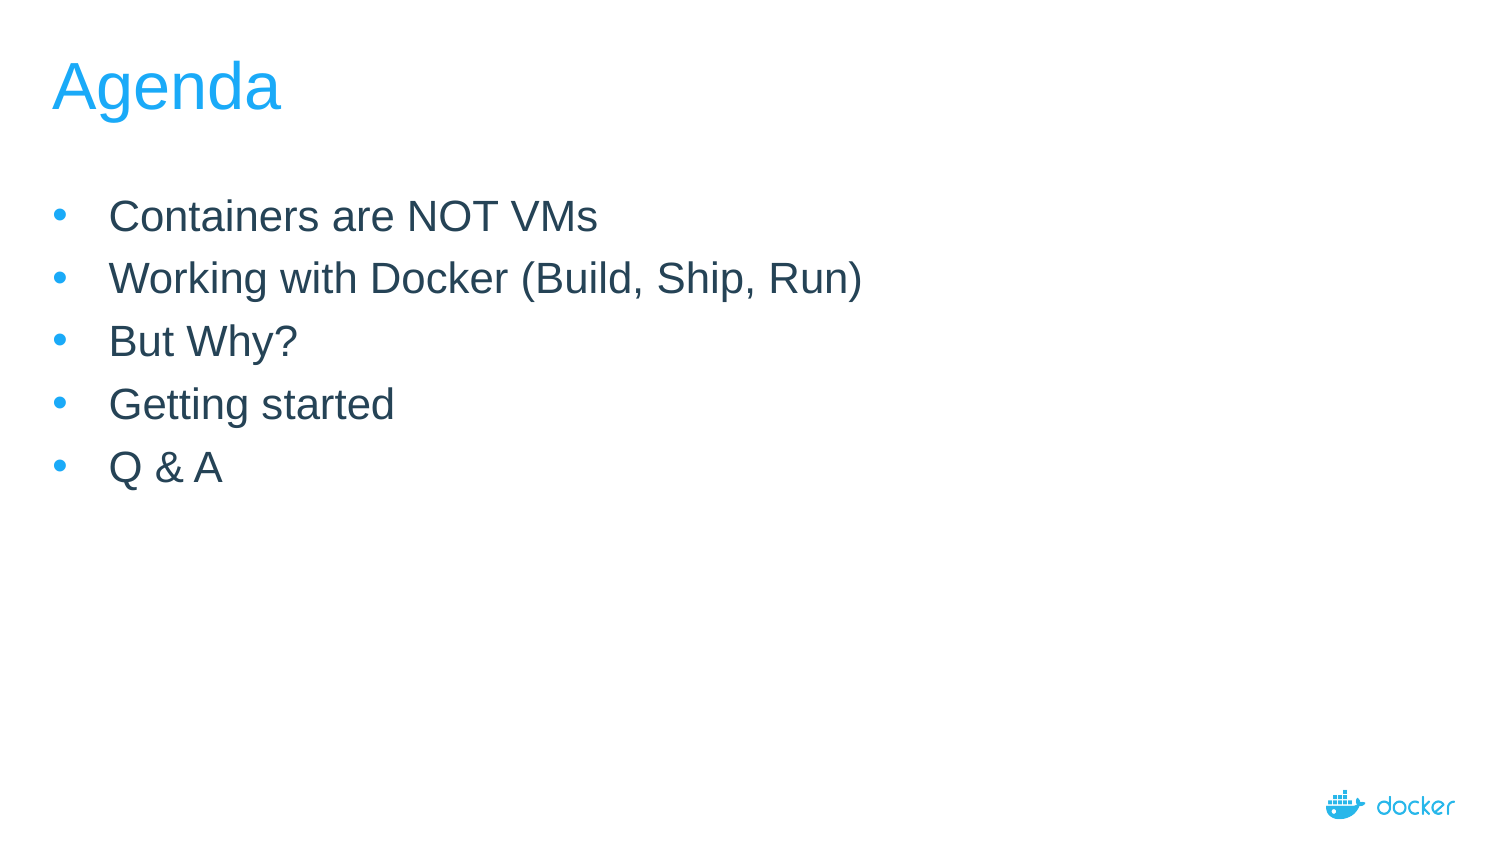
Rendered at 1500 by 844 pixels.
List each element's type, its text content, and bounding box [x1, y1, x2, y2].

picture [1318, 785, 1463, 824]
list Containers are NOT VMs Working with Docker (Build, Ship, Run) But Why? Getting started Q & A [37, 185, 1463, 640]
title Agenda [37, 44, 1463, 124]
